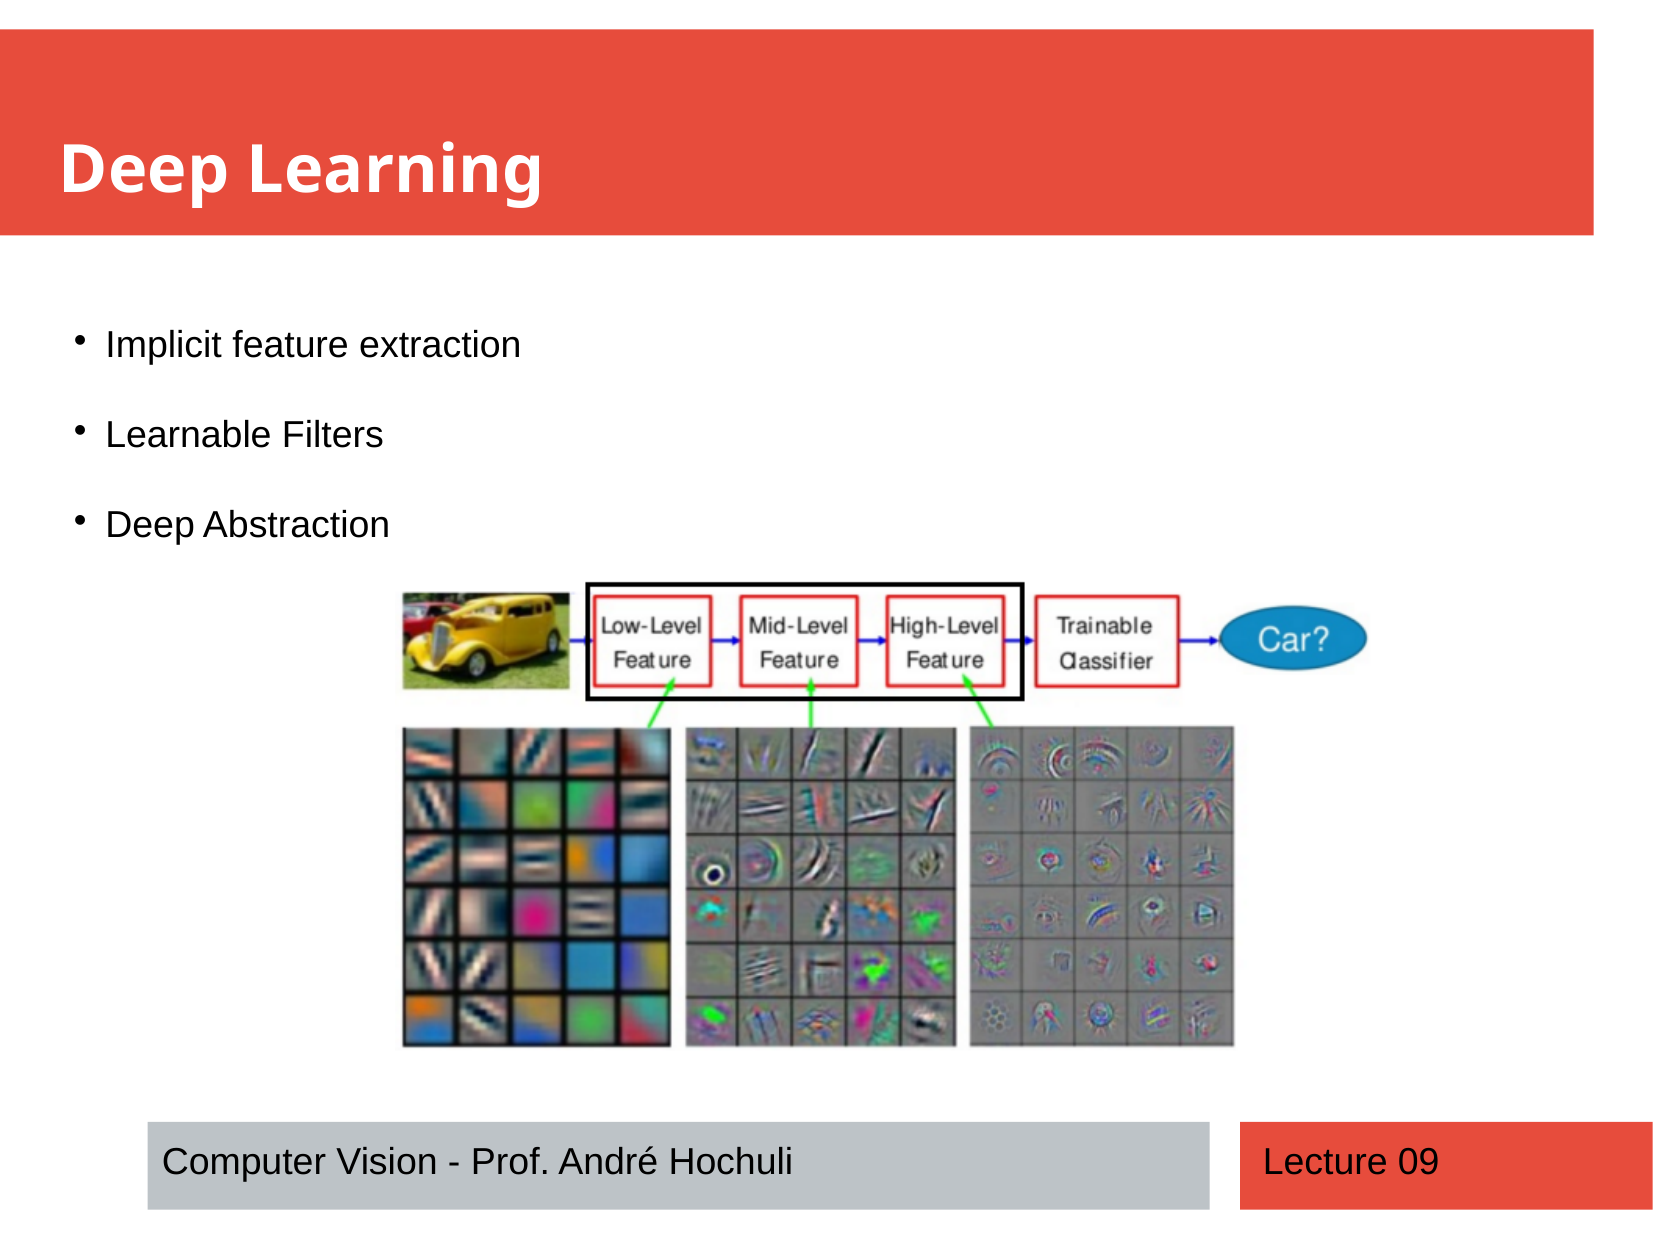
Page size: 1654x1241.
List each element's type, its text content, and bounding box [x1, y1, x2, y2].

text_box Deep Learning [58, 58, 1594, 206]
text_box Computer Vision - Prof. André Hochuli [147, 1129, 1204, 1189]
text_box Lecture 09 [1248, 1129, 1623, 1189]
text_box Implicit feature extraction Learnable Filters Deep Abstraction [59, 310, 1424, 1057]
text_box [58, 299, 1565, 1067]
picture [394, 578, 1375, 1057]
